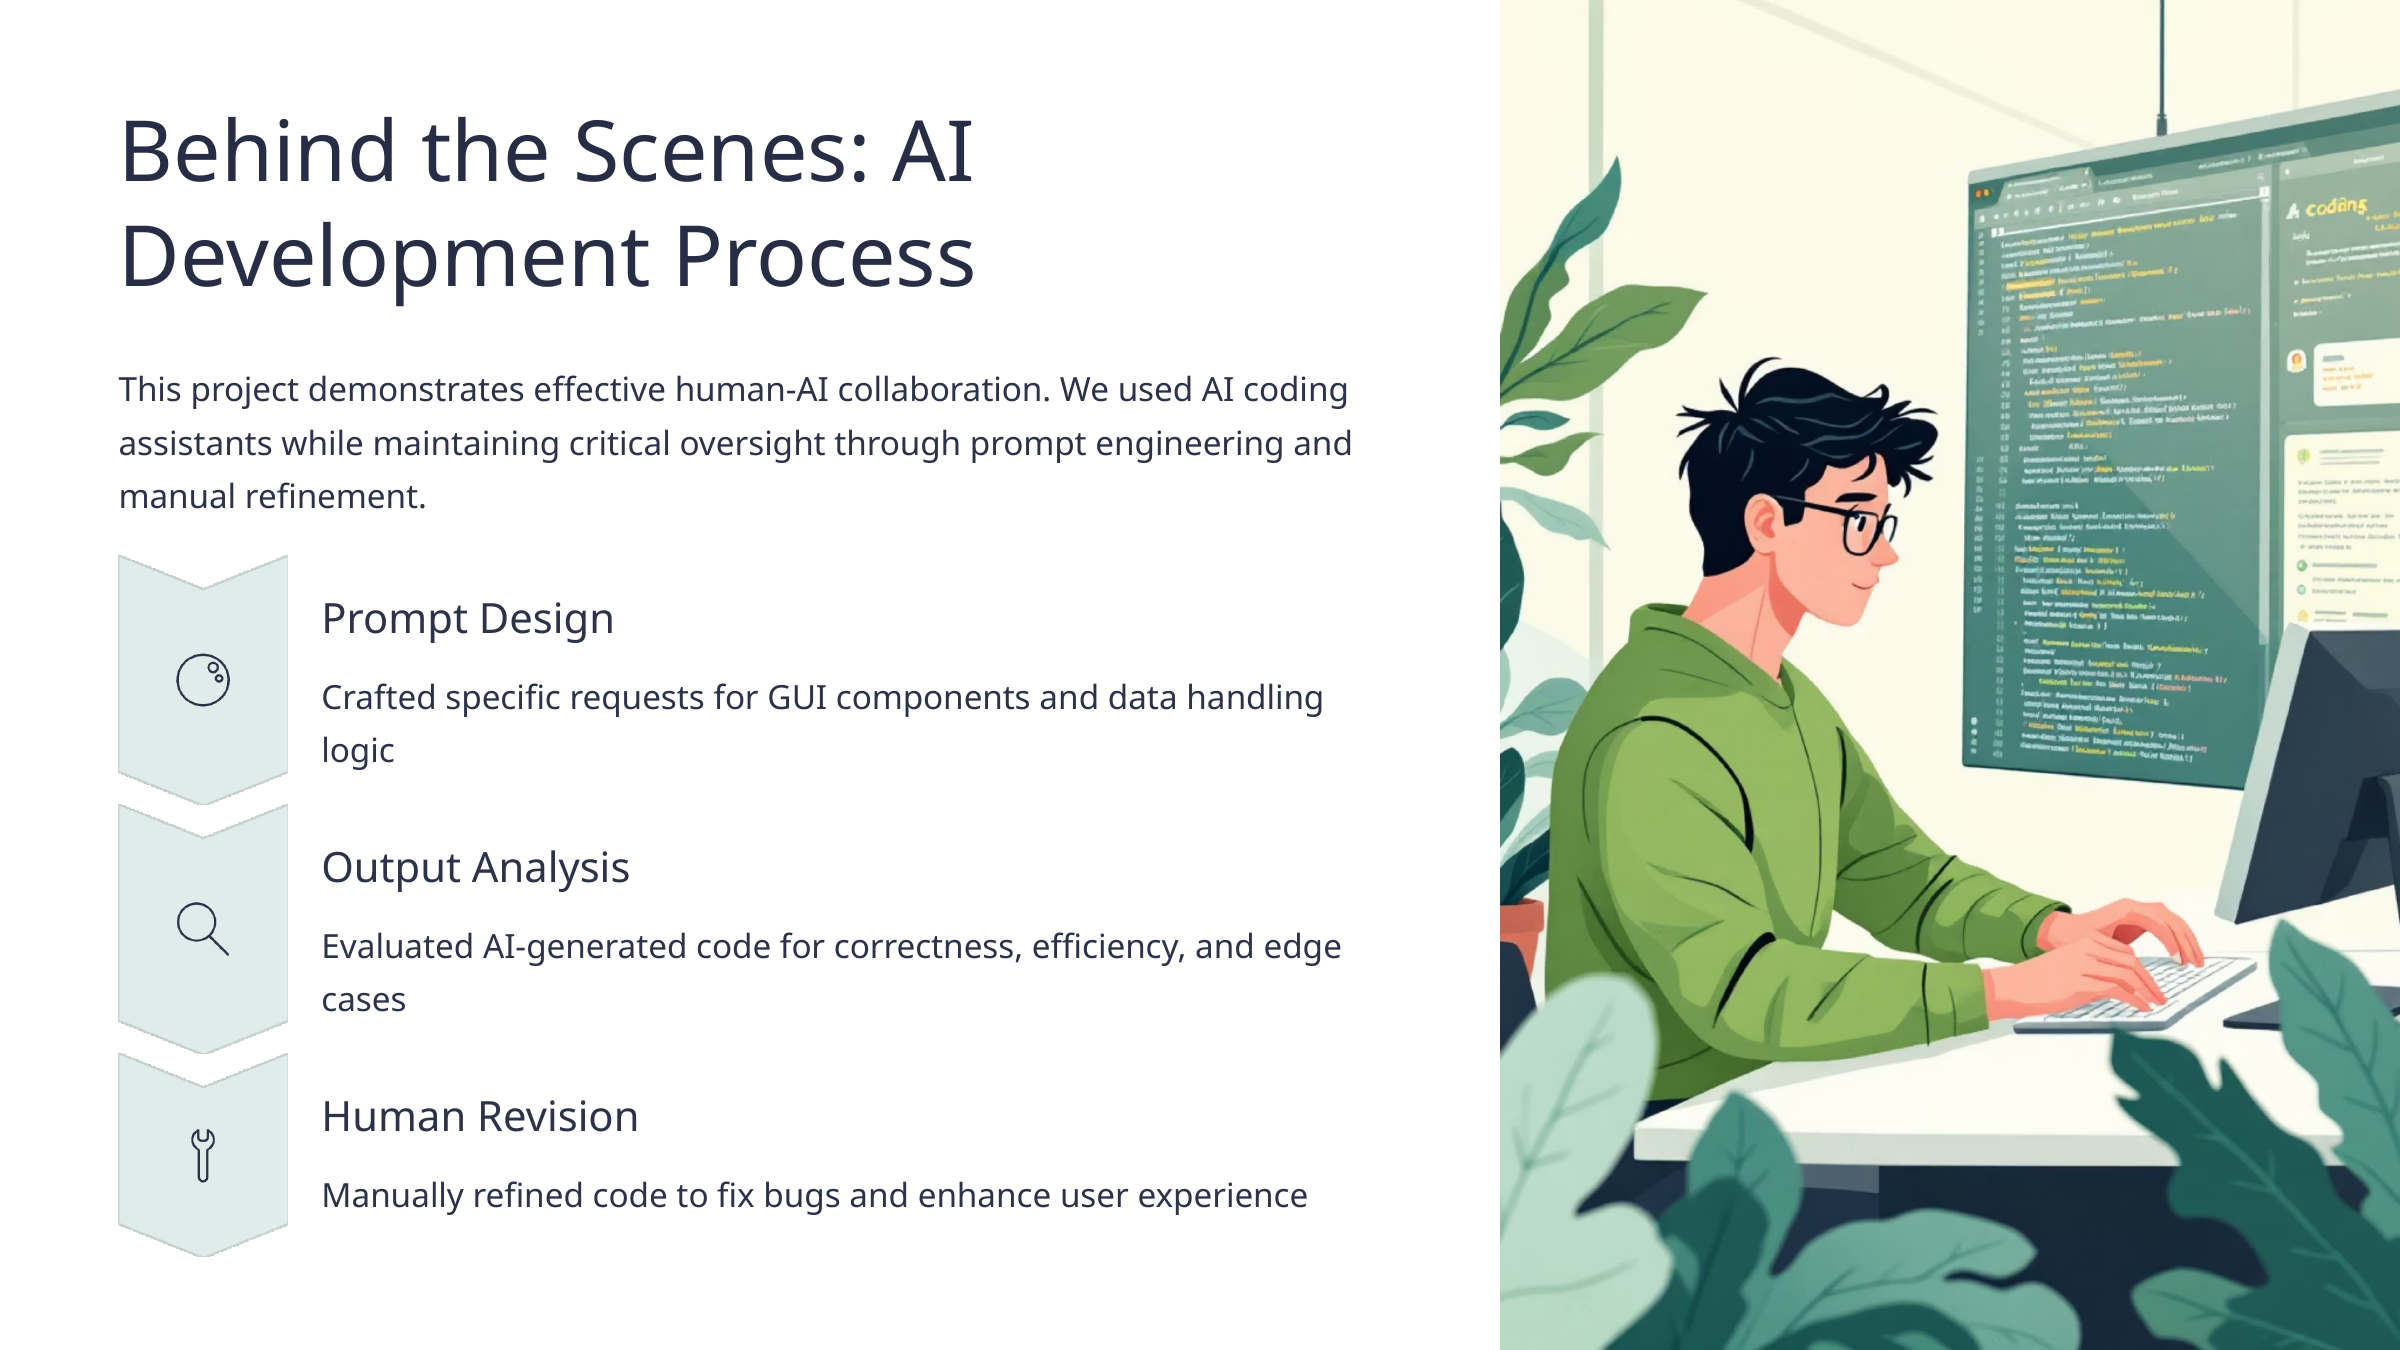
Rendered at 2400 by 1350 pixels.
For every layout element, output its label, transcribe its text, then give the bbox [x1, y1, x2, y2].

text_box Prompt Design [321, 589, 745, 643]
picture [118, 555, 288, 1257]
text_box This project demonstrates effective human-AI collaboration. We used AI coding assistants while maintaining critical oversight through prompt engineering and manual refinement. [118, 355, 1382, 518]
text_box Output Analysis [321, 838, 745, 892]
text_box Manually refined code to fix bugs and enhance user experience [321, 1161, 1382, 1216]
text_box Evaluated AI-generated code for correctness, efficiency, and edge cases [321, 911, 1382, 1021]
text_box Crafted specific requests for GUI components and data handling logic [321, 662, 1382, 772]
text_box Behind the Scenes: AI Development Process [118, 93, 1382, 305]
picture [1499, 0, 2400, 1350]
text_box Human Revision [321, 1087, 745, 1141]
